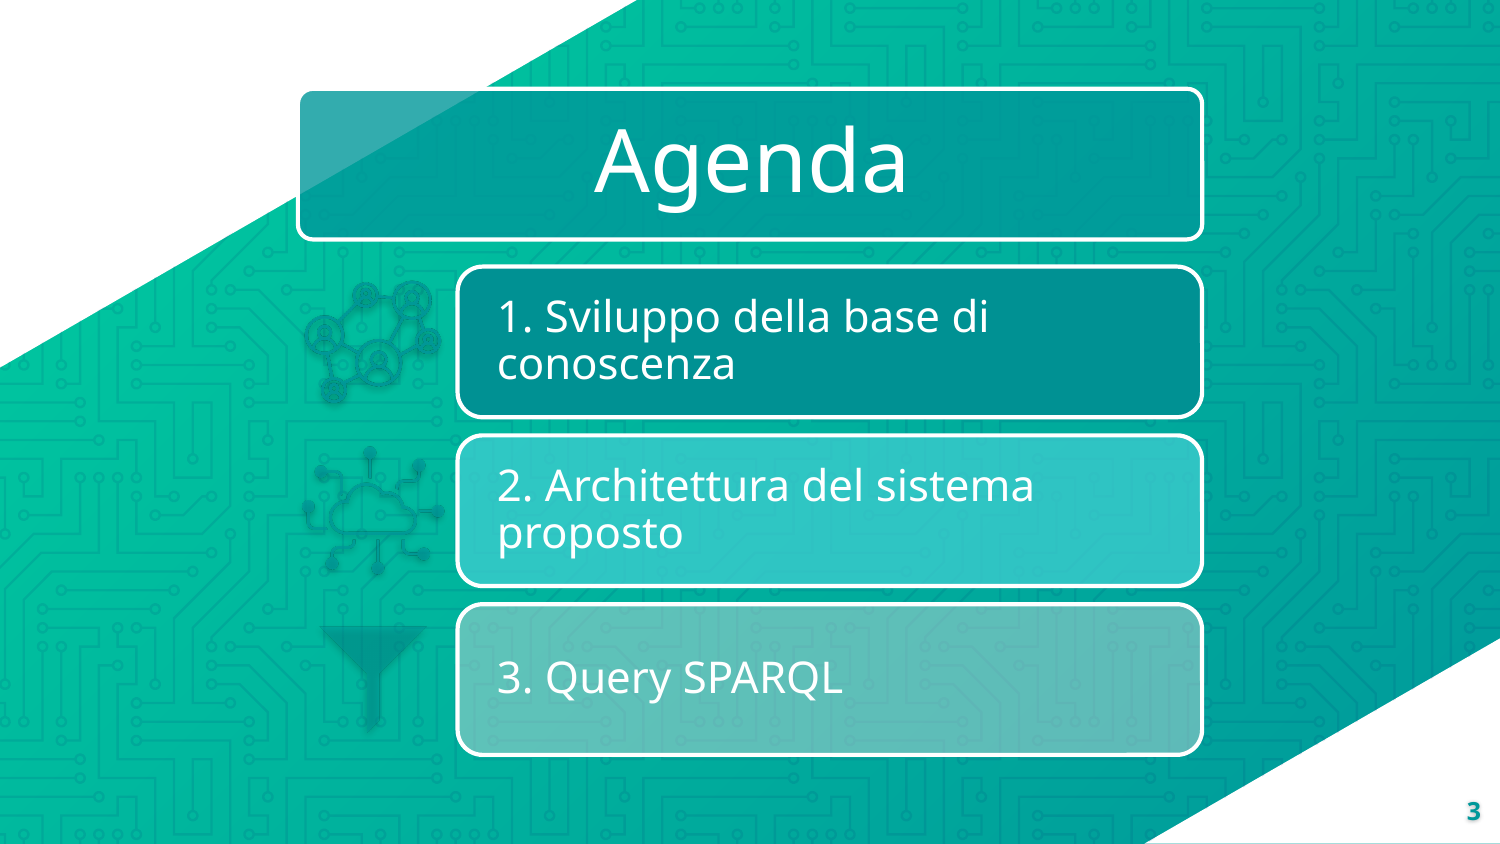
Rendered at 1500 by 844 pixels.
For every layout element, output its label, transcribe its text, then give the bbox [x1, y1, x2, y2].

slide_number 3 [1391, 779, 1482, 844]
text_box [249, 88, 1251, 756]
